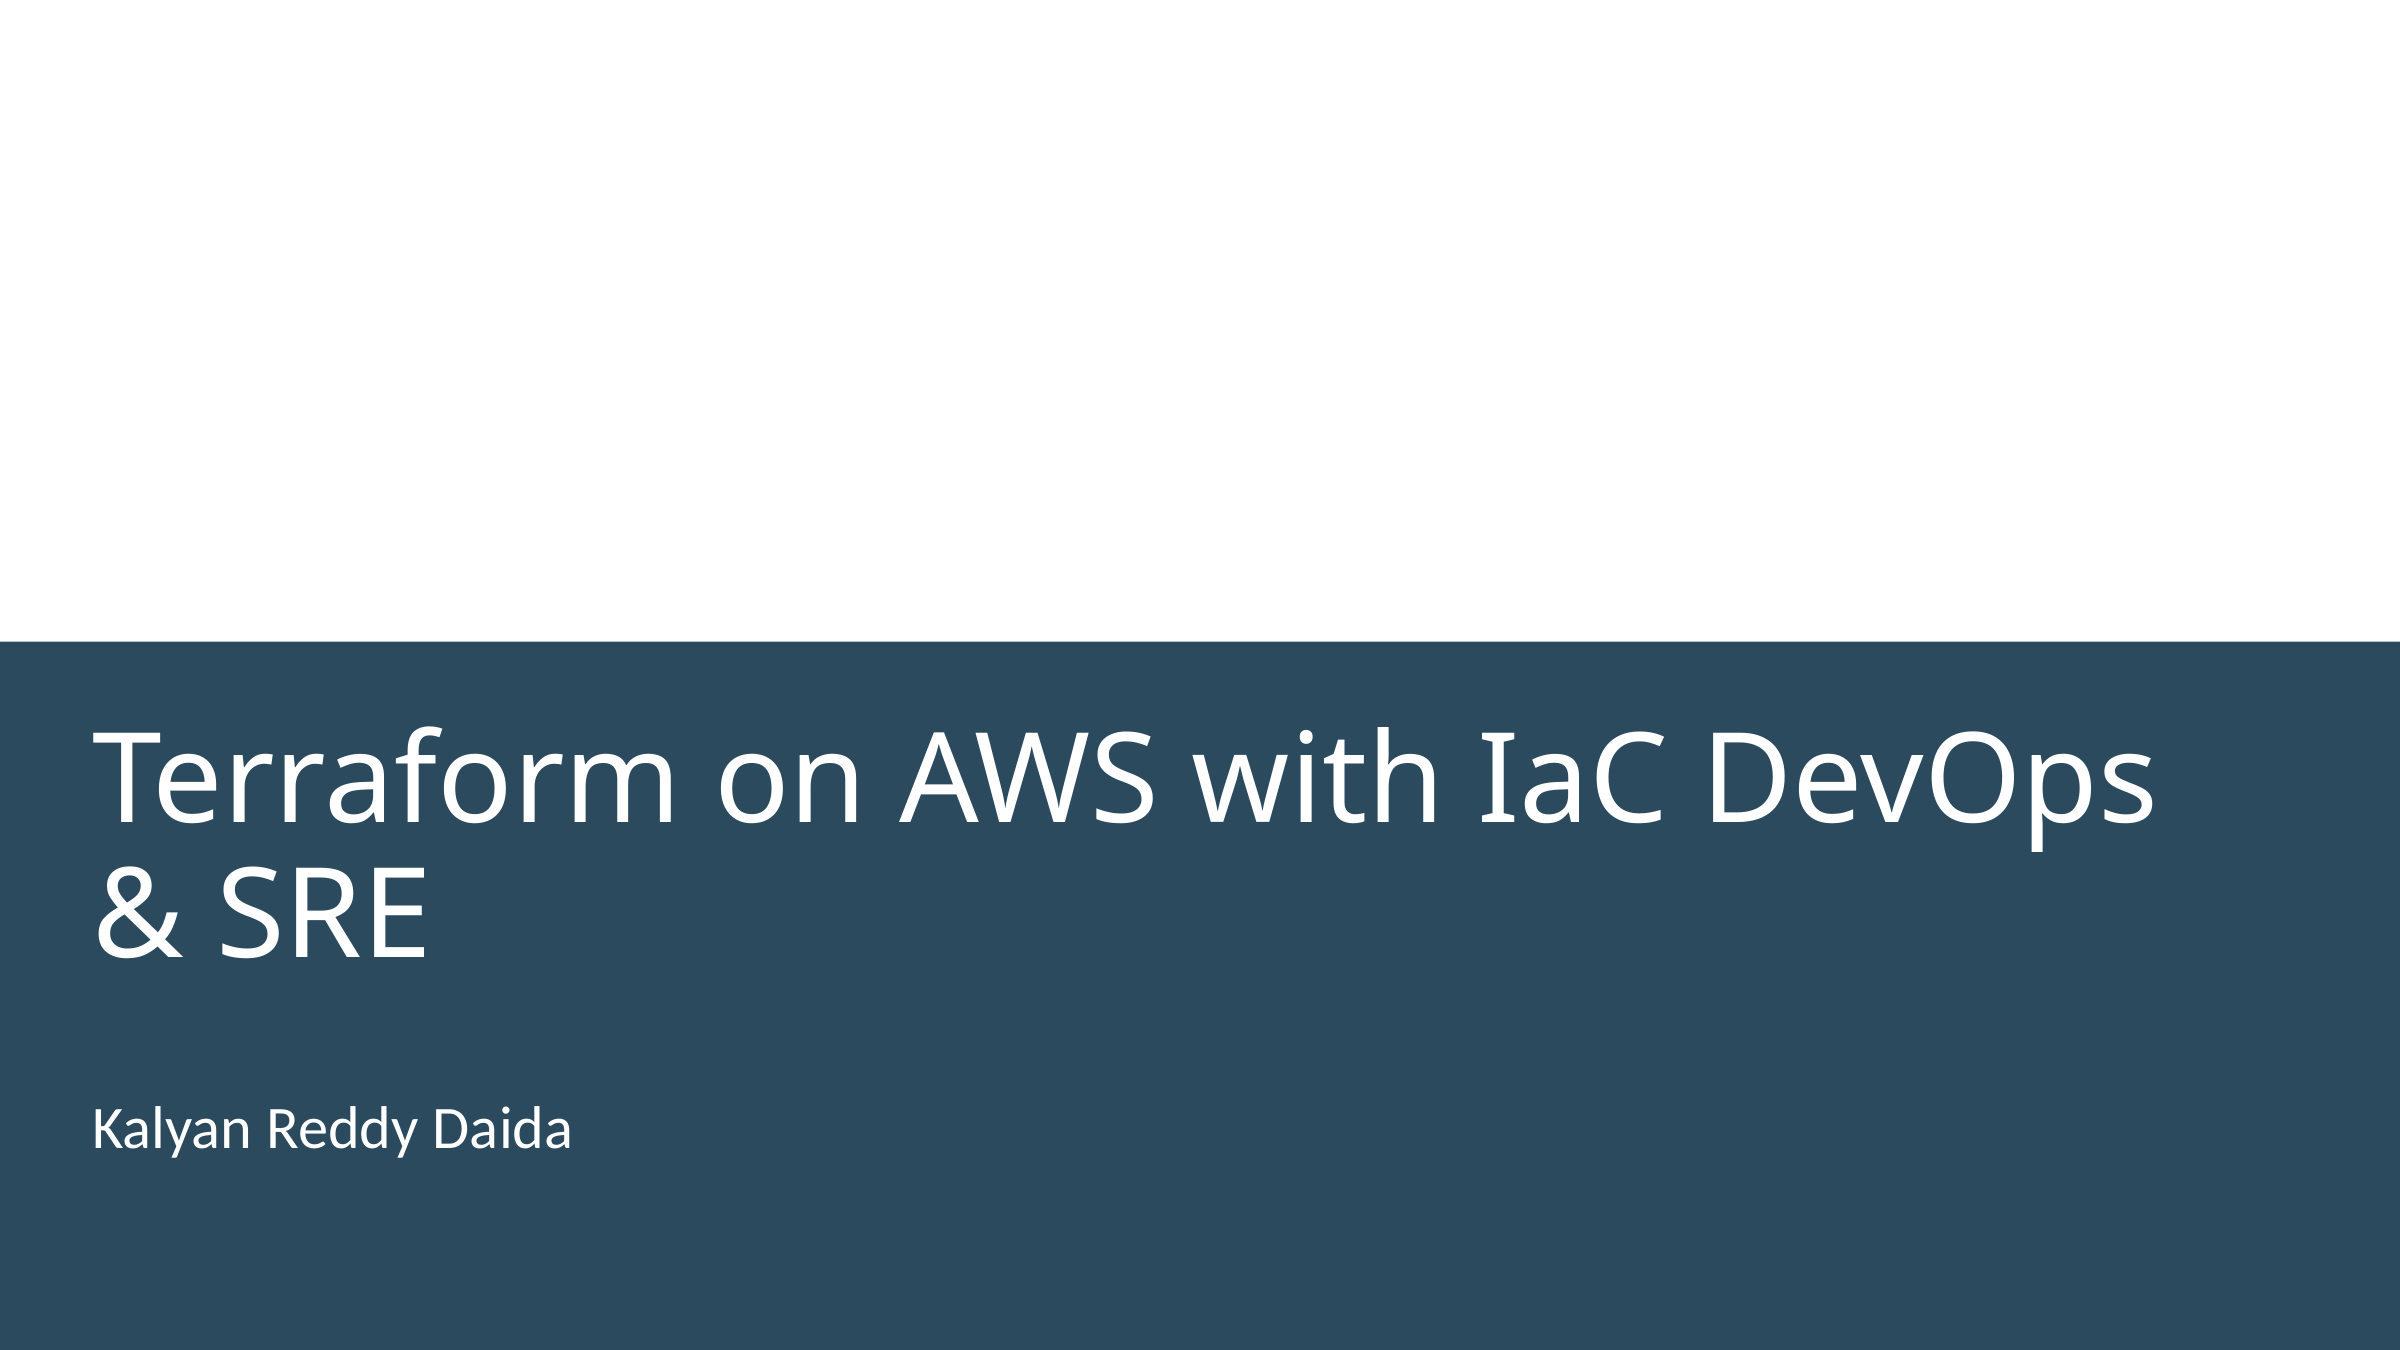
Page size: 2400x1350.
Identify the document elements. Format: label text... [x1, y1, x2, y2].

title Terraform on AWS with IaC DevOps & SRE [74, 705, 2235, 1022]
subtitle Kalyan Reddy Daida [74, 1087, 1480, 1317]
